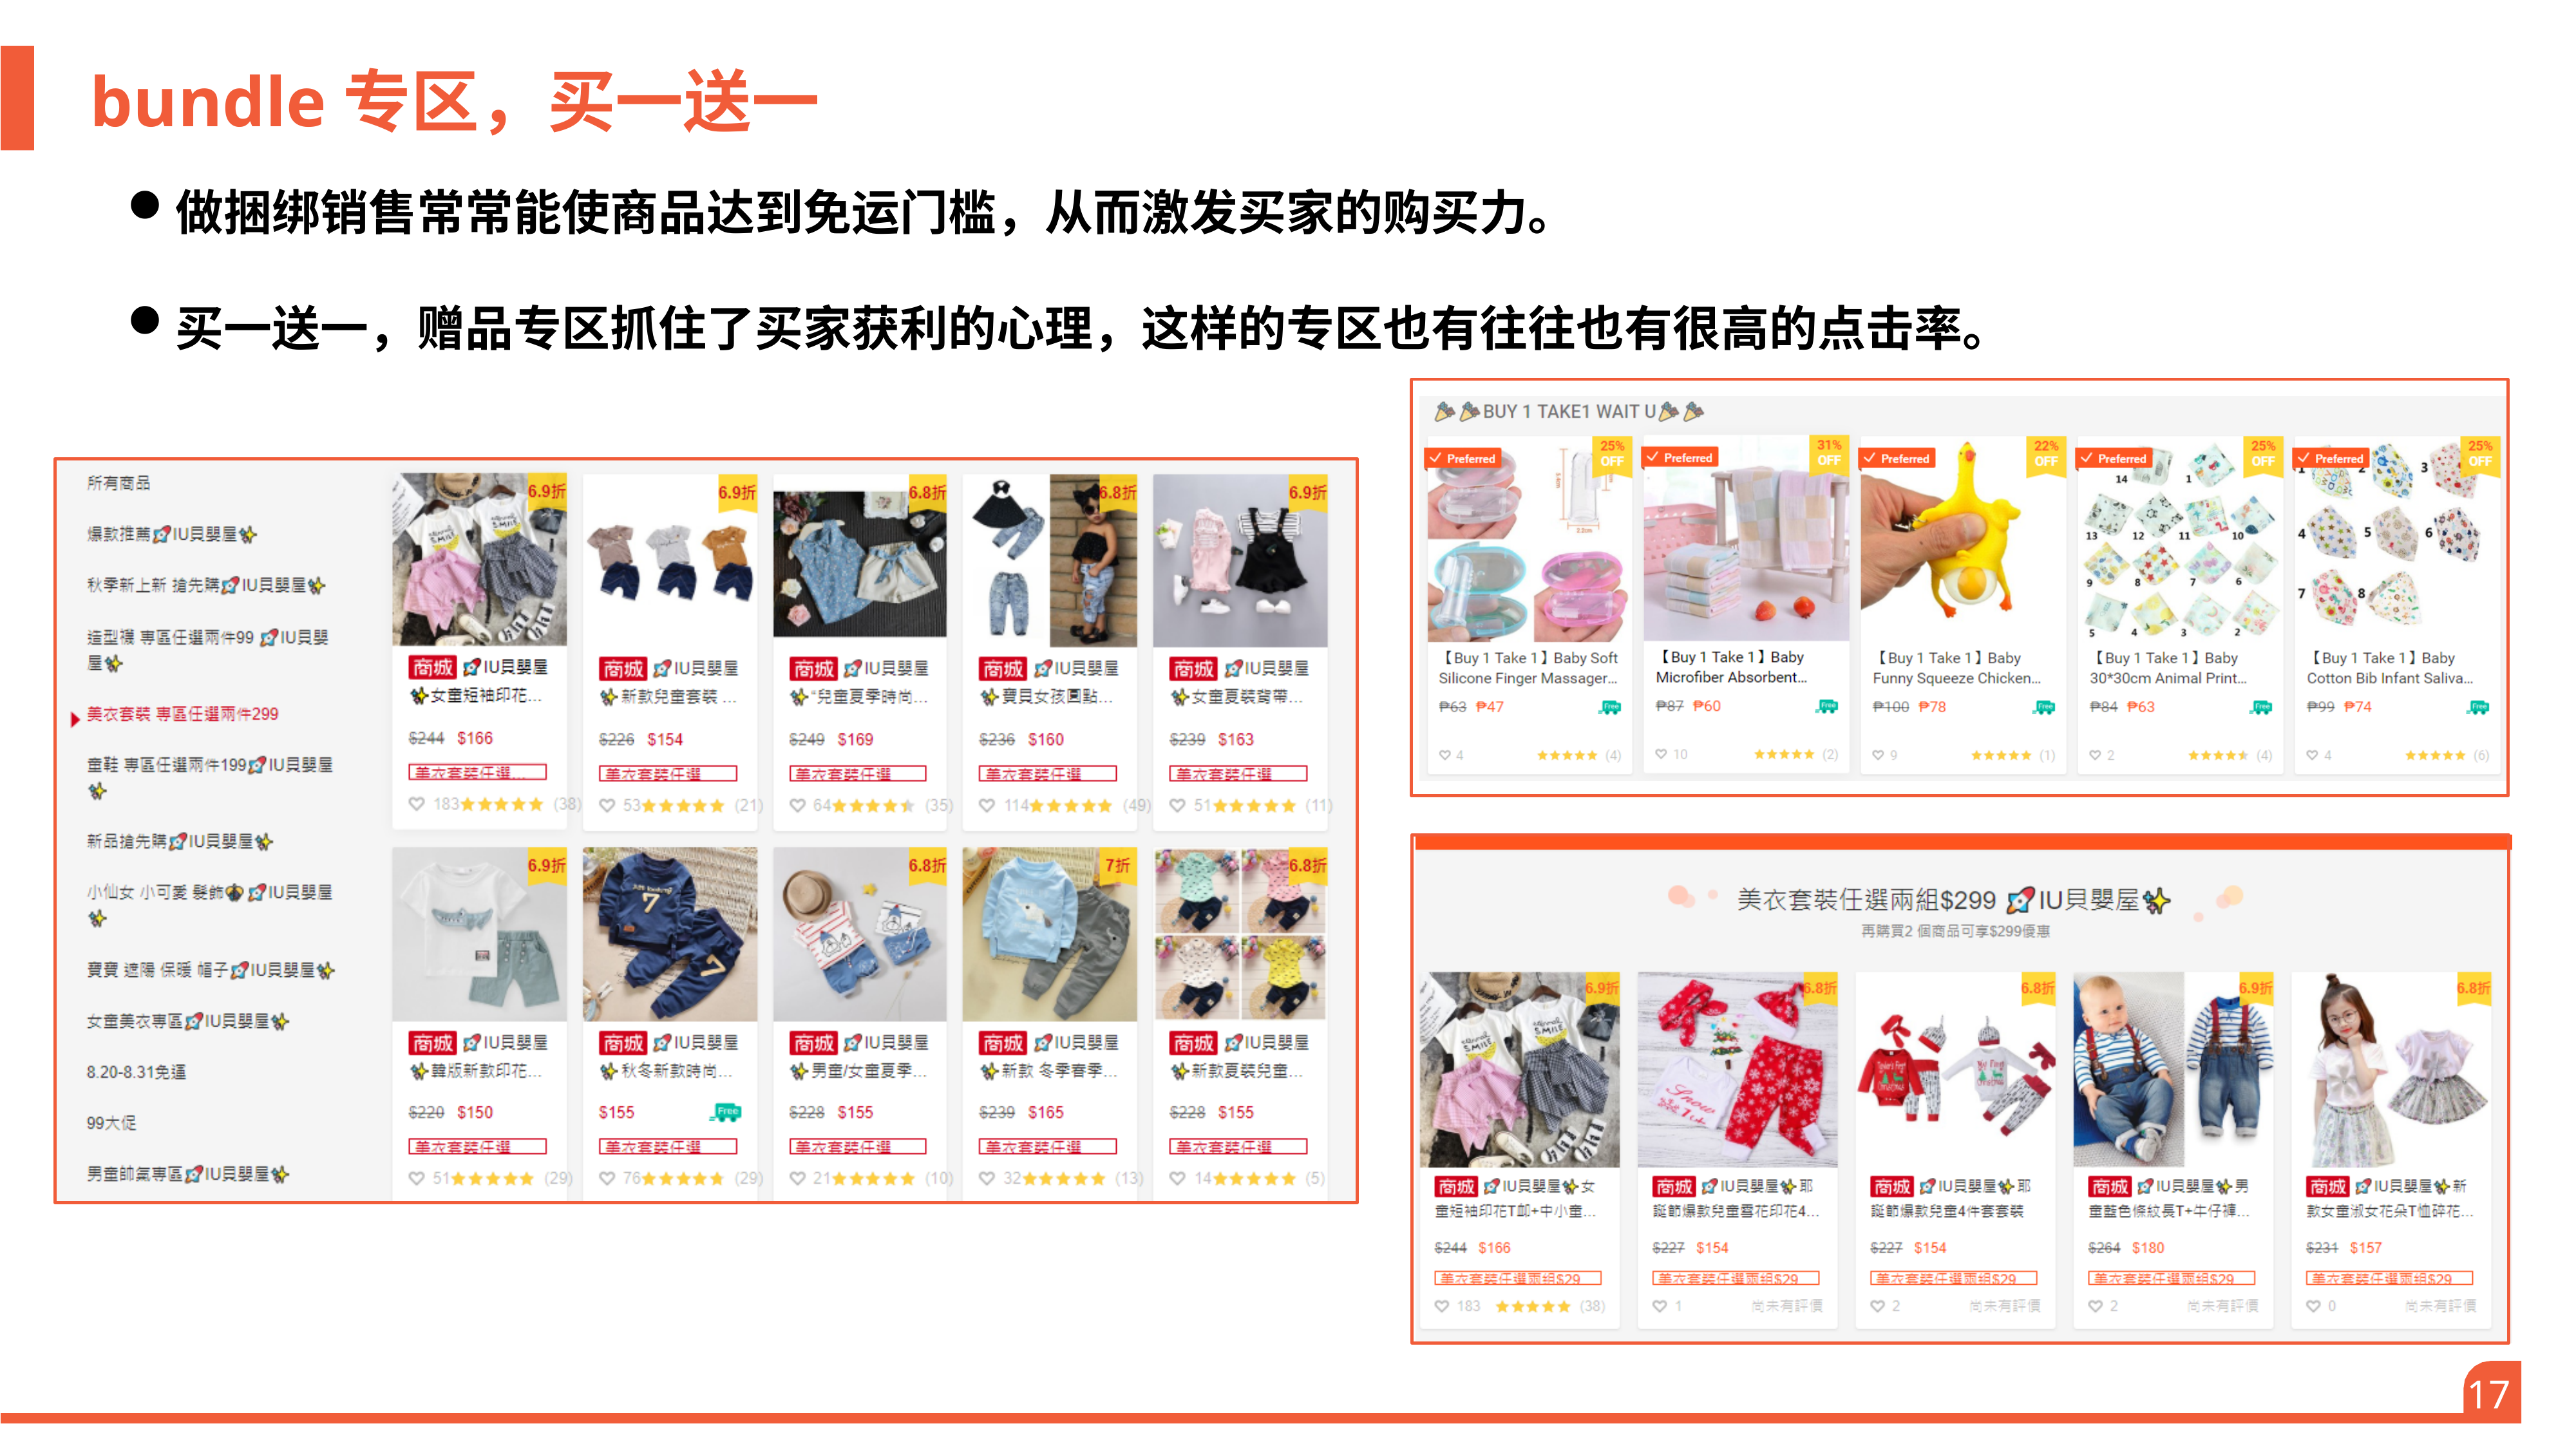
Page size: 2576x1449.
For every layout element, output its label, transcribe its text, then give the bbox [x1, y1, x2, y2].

picture [1419, 396, 2508, 781]
picture [55, 458, 1358, 1204]
slide_number 09 [2462, 1289, 2521, 1449]
text_box bundle专区，买一送一 [55, 55, 855, 141]
text_box [1411, 379, 2508, 796]
text_box [1, 1413, 2462, 1424]
text_box 17 [2464, 1365, 2523, 1417]
text_box [1412, 835, 1415, 1343]
picture [1415, 834, 2512, 1343]
text_box [1, 46, 34, 151]
text_box 做捆绑销售常常能使商品达到免运门槛，从而激发买家的购买力。 买一送一，赠品专区抓住了买家获利的心理，这样的专区也有往往也有很高的点击率。 [117, 176, 2356, 361]
